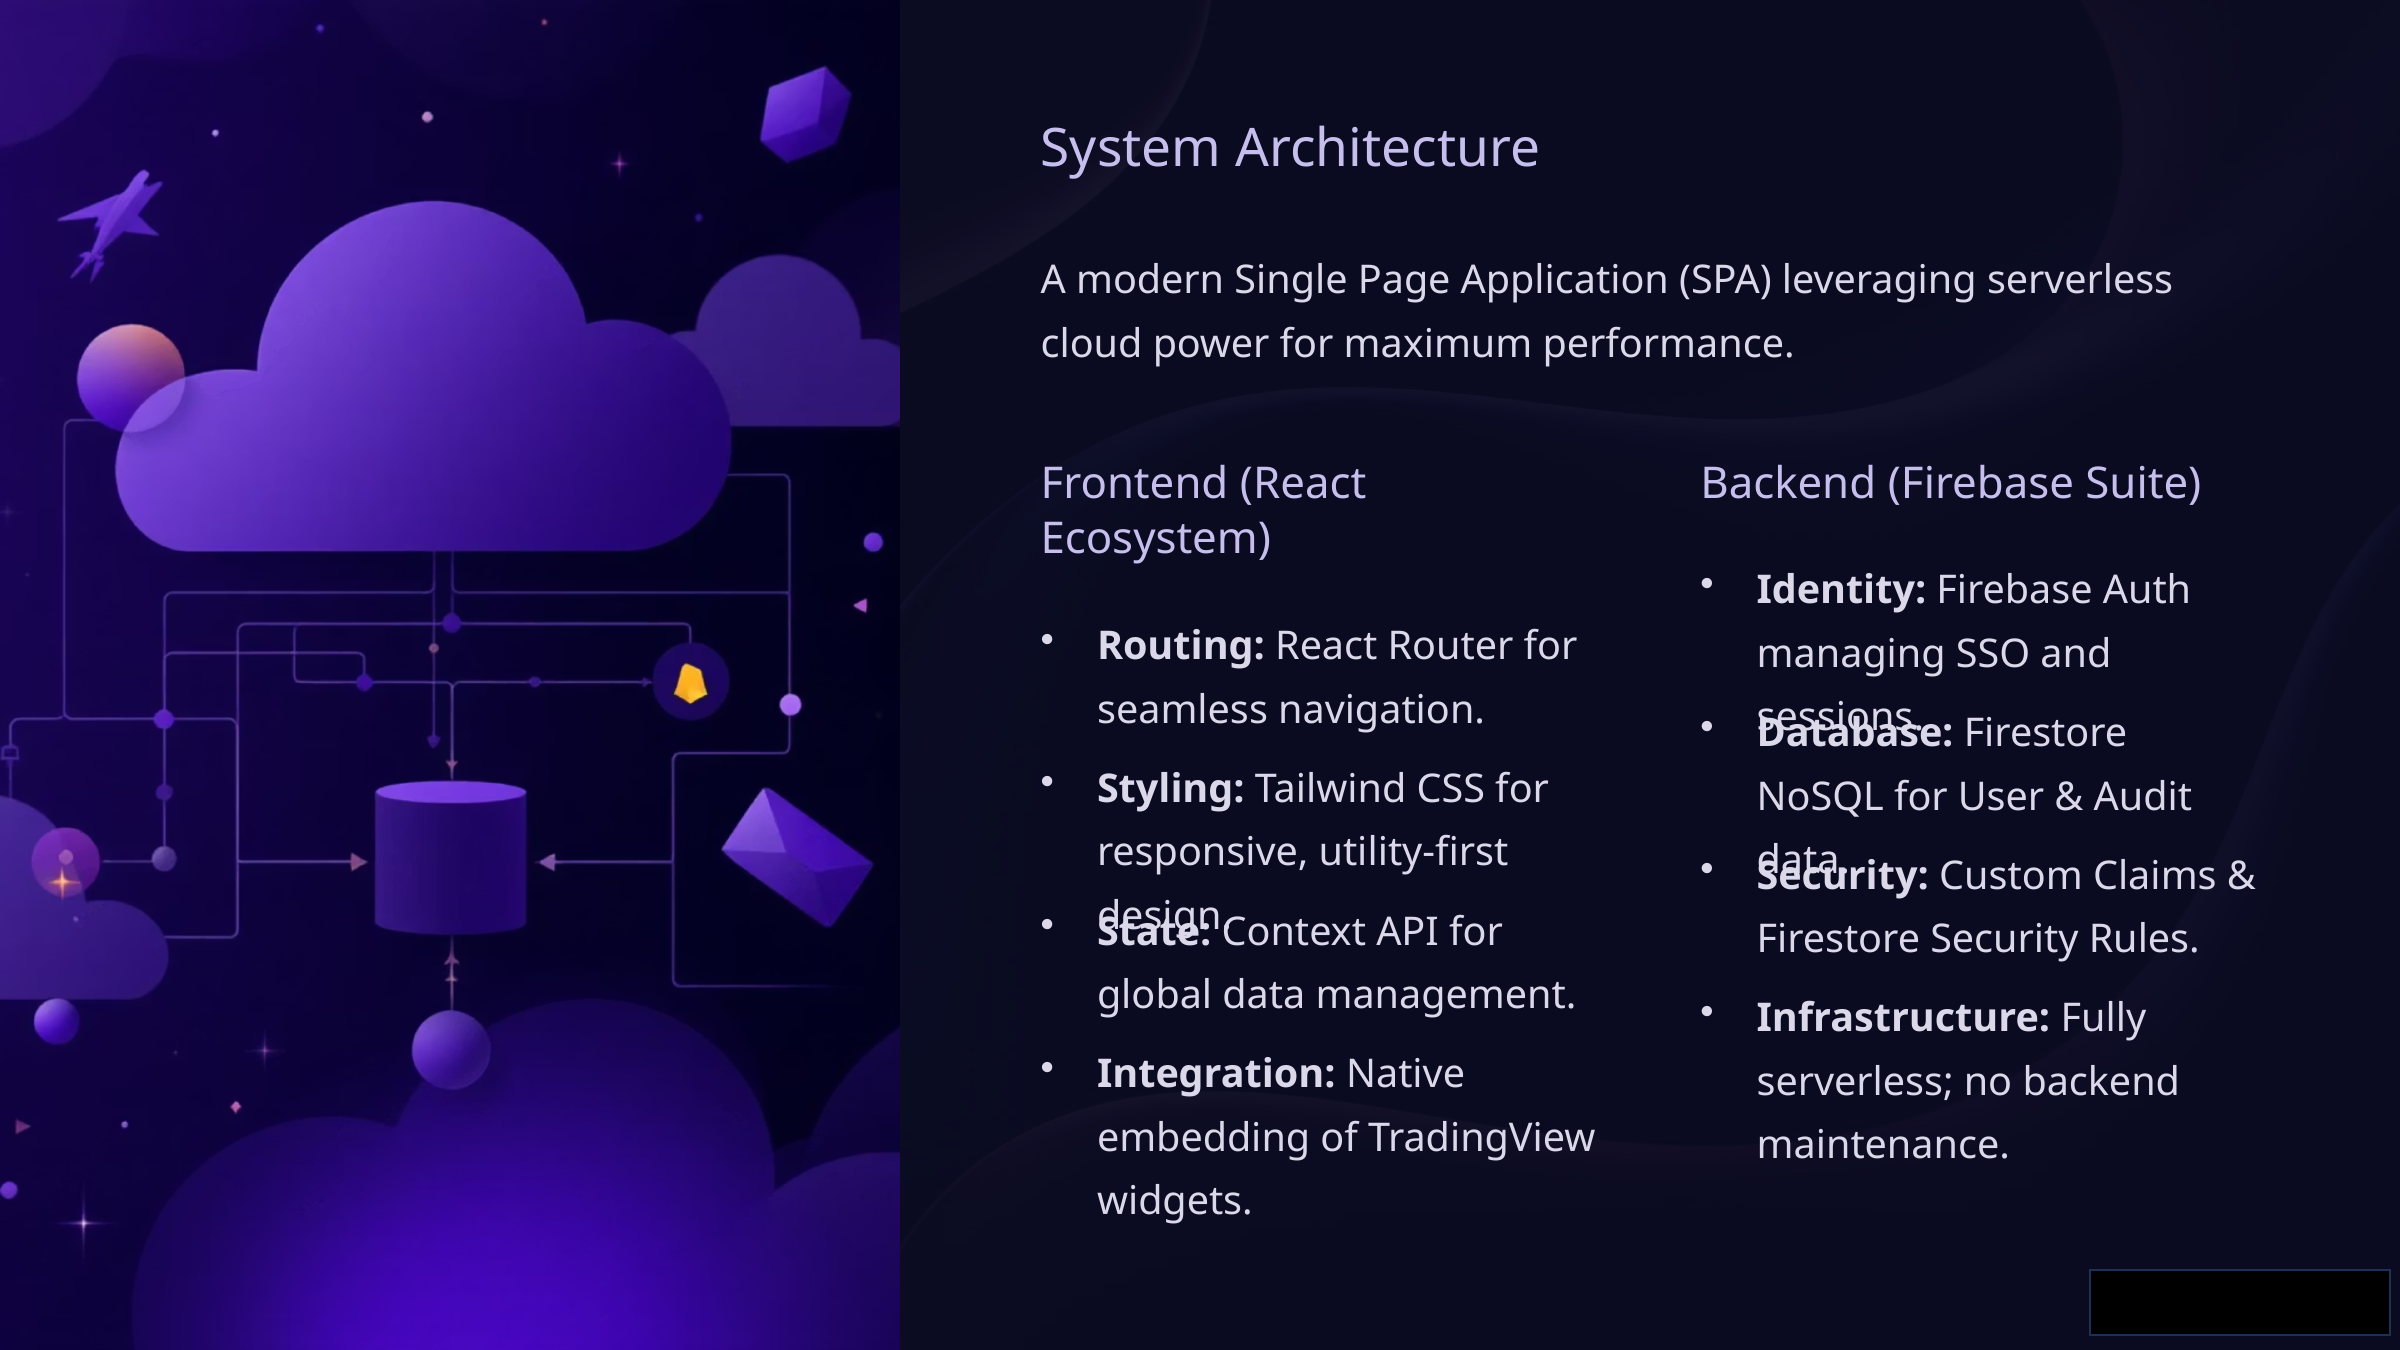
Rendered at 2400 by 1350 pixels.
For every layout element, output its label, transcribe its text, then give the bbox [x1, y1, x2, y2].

text_box Identity: Firebase Auth managing SSO and sessions. [1700, 548, 2261, 677]
text_box State: Context API for global data management. [1040, 889, 1601, 1018]
text_box Frontend (React Ecosystem) [1040, 452, 1601, 564]
text_box Database: Firestore NoSQL for User & Audit data. [1700, 690, 2261, 820]
picture [0, 0, 900, 1350]
text_box A modern Single Page Application (SPA) leveraging serverless cloud power for maximum performance. [1040, 238, 2260, 367]
text_box Routing: React Router for seamless navigation. [1040, 604, 1601, 733]
text_box [2089, 1269, 2391, 1336]
text_box System Architecture [1040, 110, 1577, 178]
text_box Styling: Tailwind CSS for responsive, utility-first design. [1040, 746, 1601, 876]
text_box Integration: Native embedding of TradingView widgets. [1040, 1031, 1601, 1225]
text_box Backend (Firebase Suite) [1700, 452, 2243, 508]
text_box Infrastructure: Fully serverless; no backend maintenance. [1700, 976, 2261, 1169]
text_box Security: Custom Claims & Firestore Security Rules. [1700, 833, 2261, 963]
